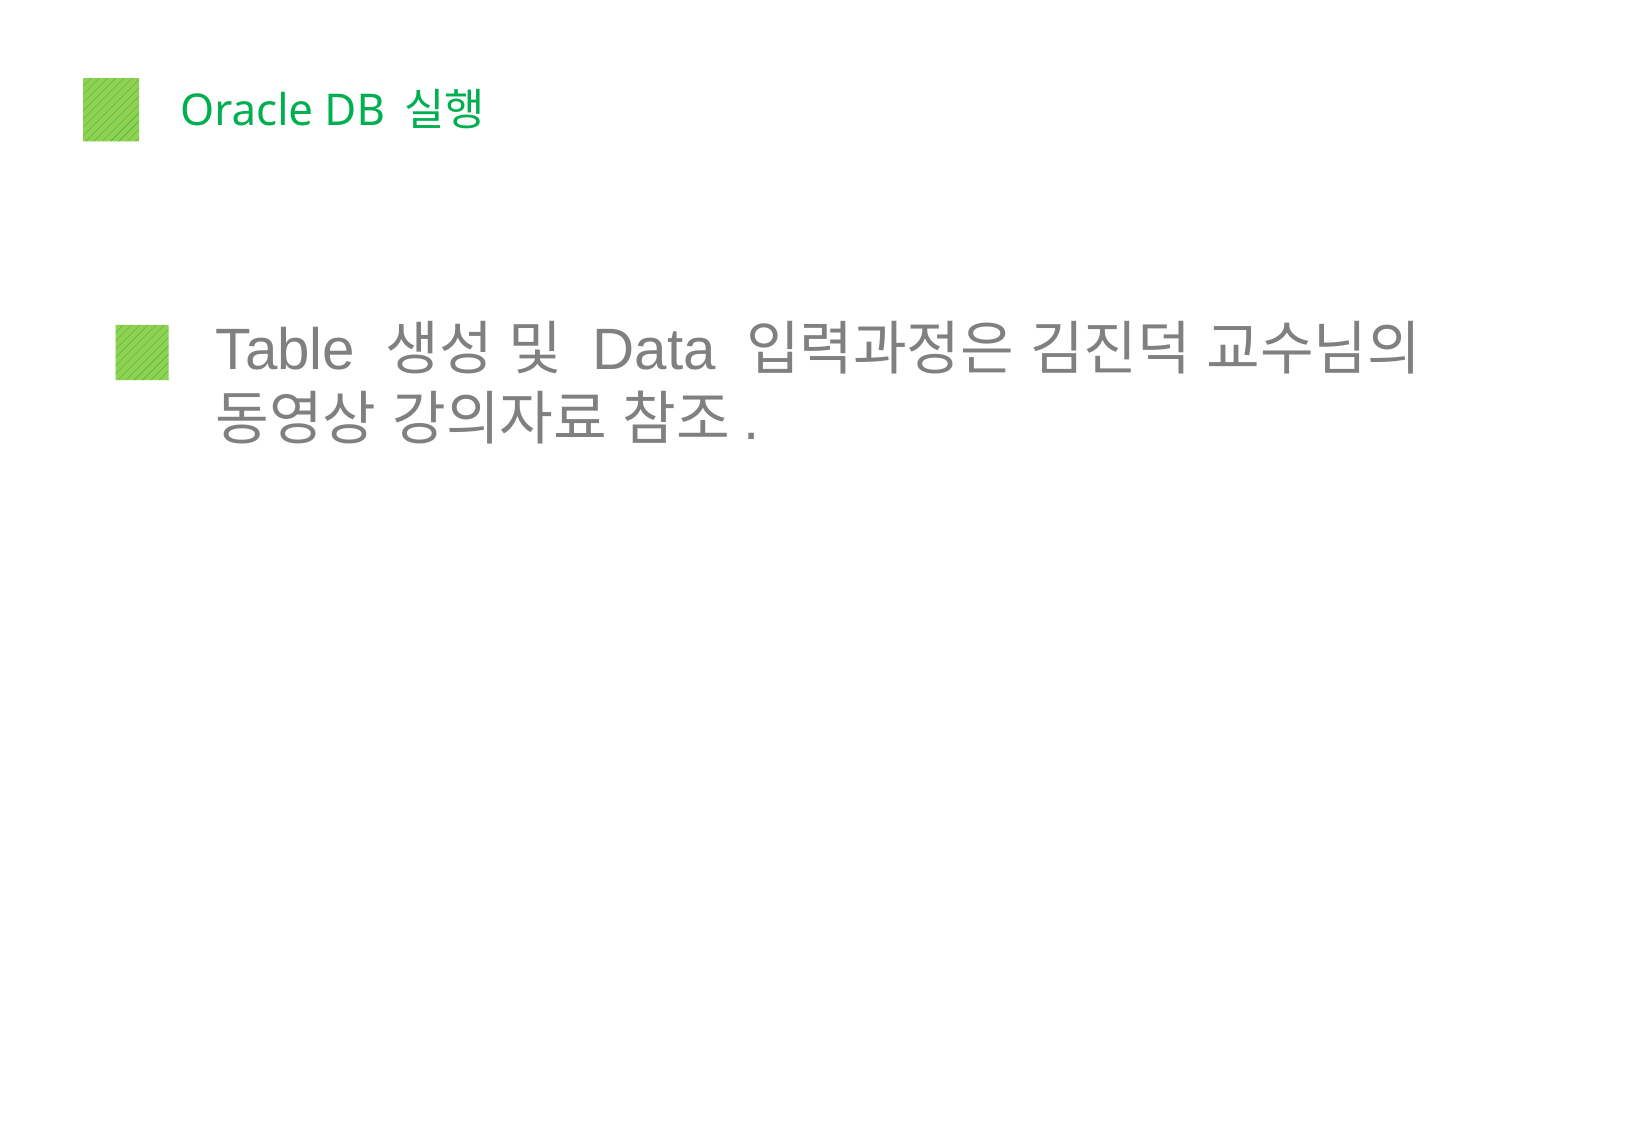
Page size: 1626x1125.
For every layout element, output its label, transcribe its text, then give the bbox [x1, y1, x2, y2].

text_box Table 생성 및 Data 입력과정은 김진덕 교수님의 동영상 강의자료 참조. [198, 302, 1510, 409]
list Oracle DB 실행 [162, 73, 506, 149]
text_box [113, 323, 171, 382]
